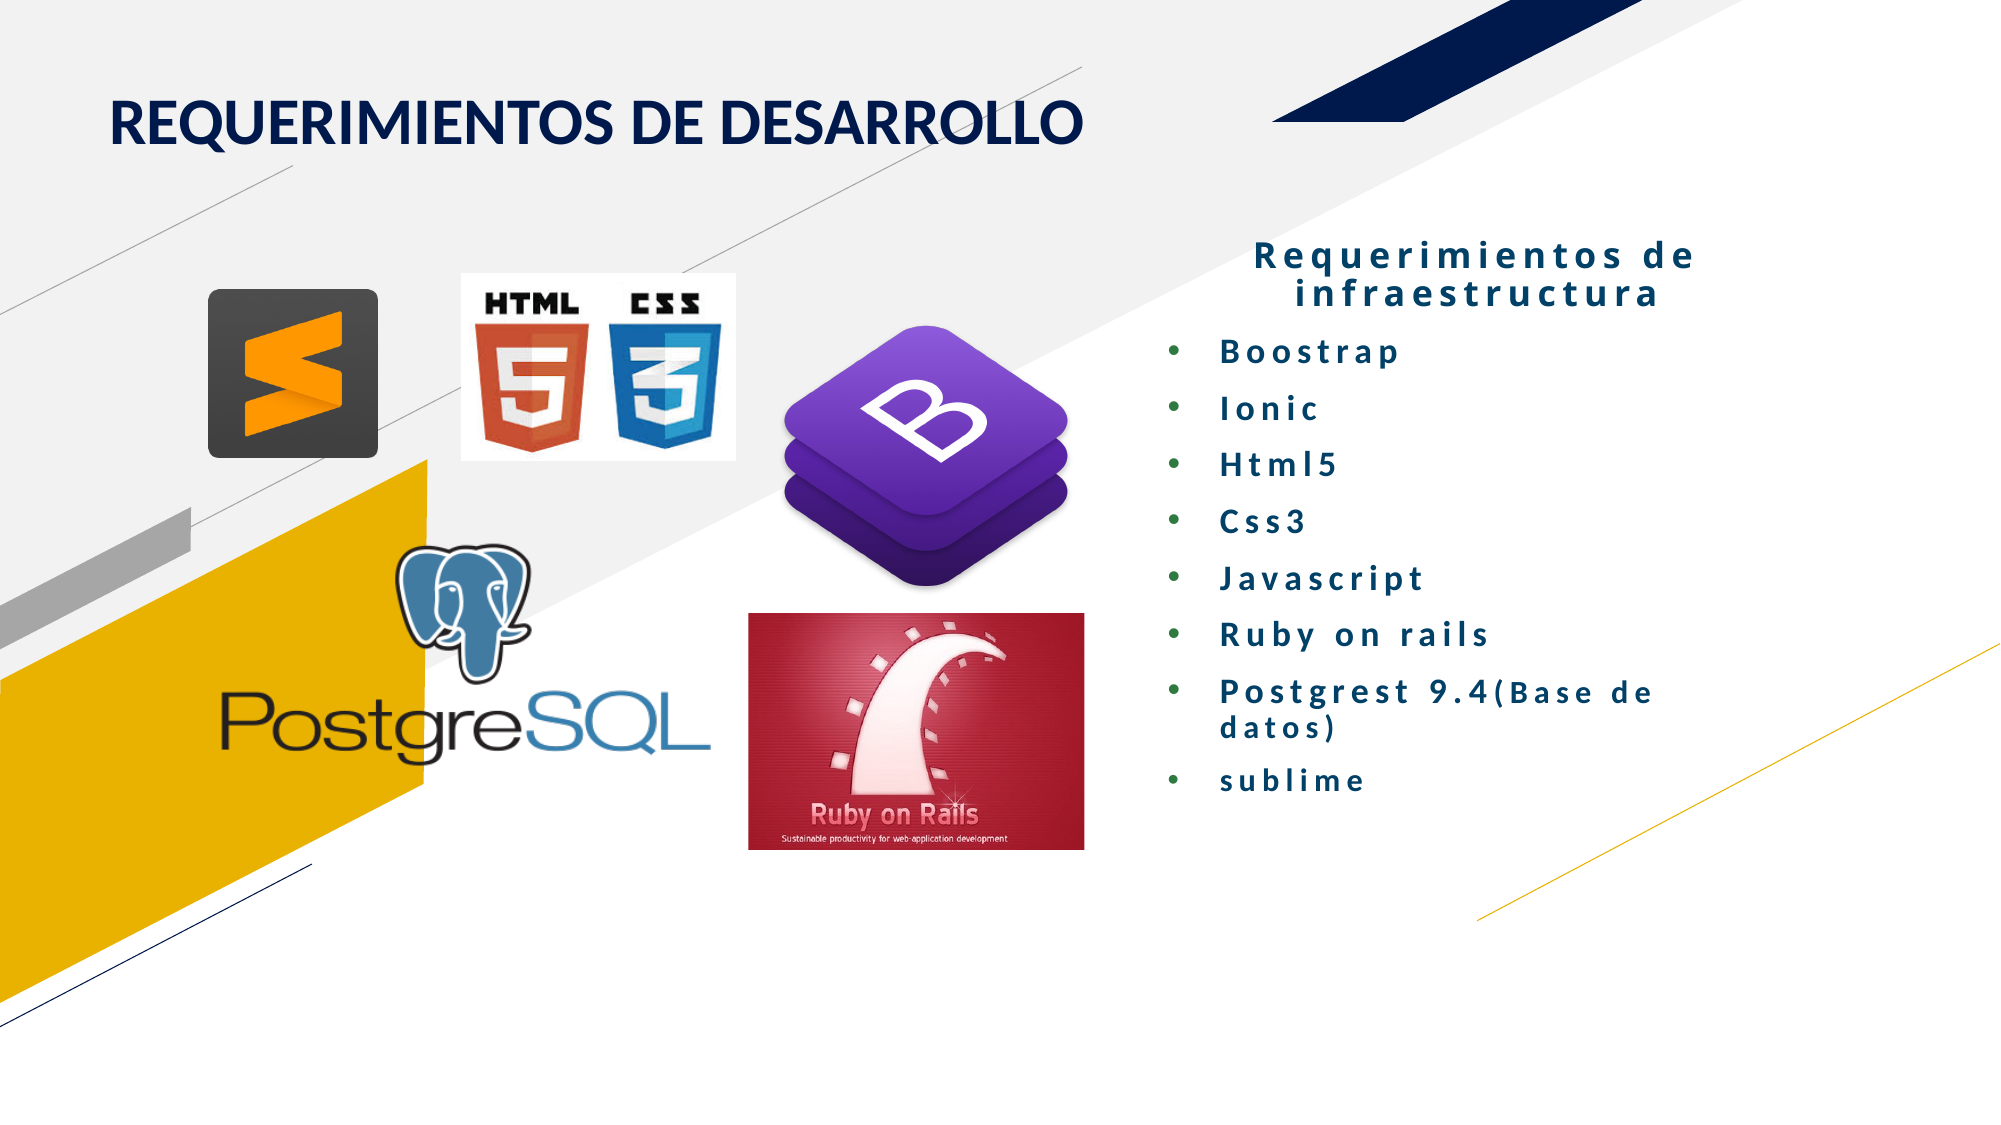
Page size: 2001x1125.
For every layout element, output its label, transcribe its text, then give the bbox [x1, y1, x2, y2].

picture [191, 521, 736, 794]
list Requerimientos de infraestructura Boostrap Ionic Html5 Css3 Javascript Ruby on rails Postgrest 9.4(Base de datos) sublime [1152, 229, 1800, 813]
picture [208, 289, 378, 458]
picture [461, 272, 736, 461]
title REQUERIMIENTOS DE DESARROLLO [57, 68, 1138, 159]
picture [760, 318, 1092, 596]
picture [748, 613, 1085, 850]
